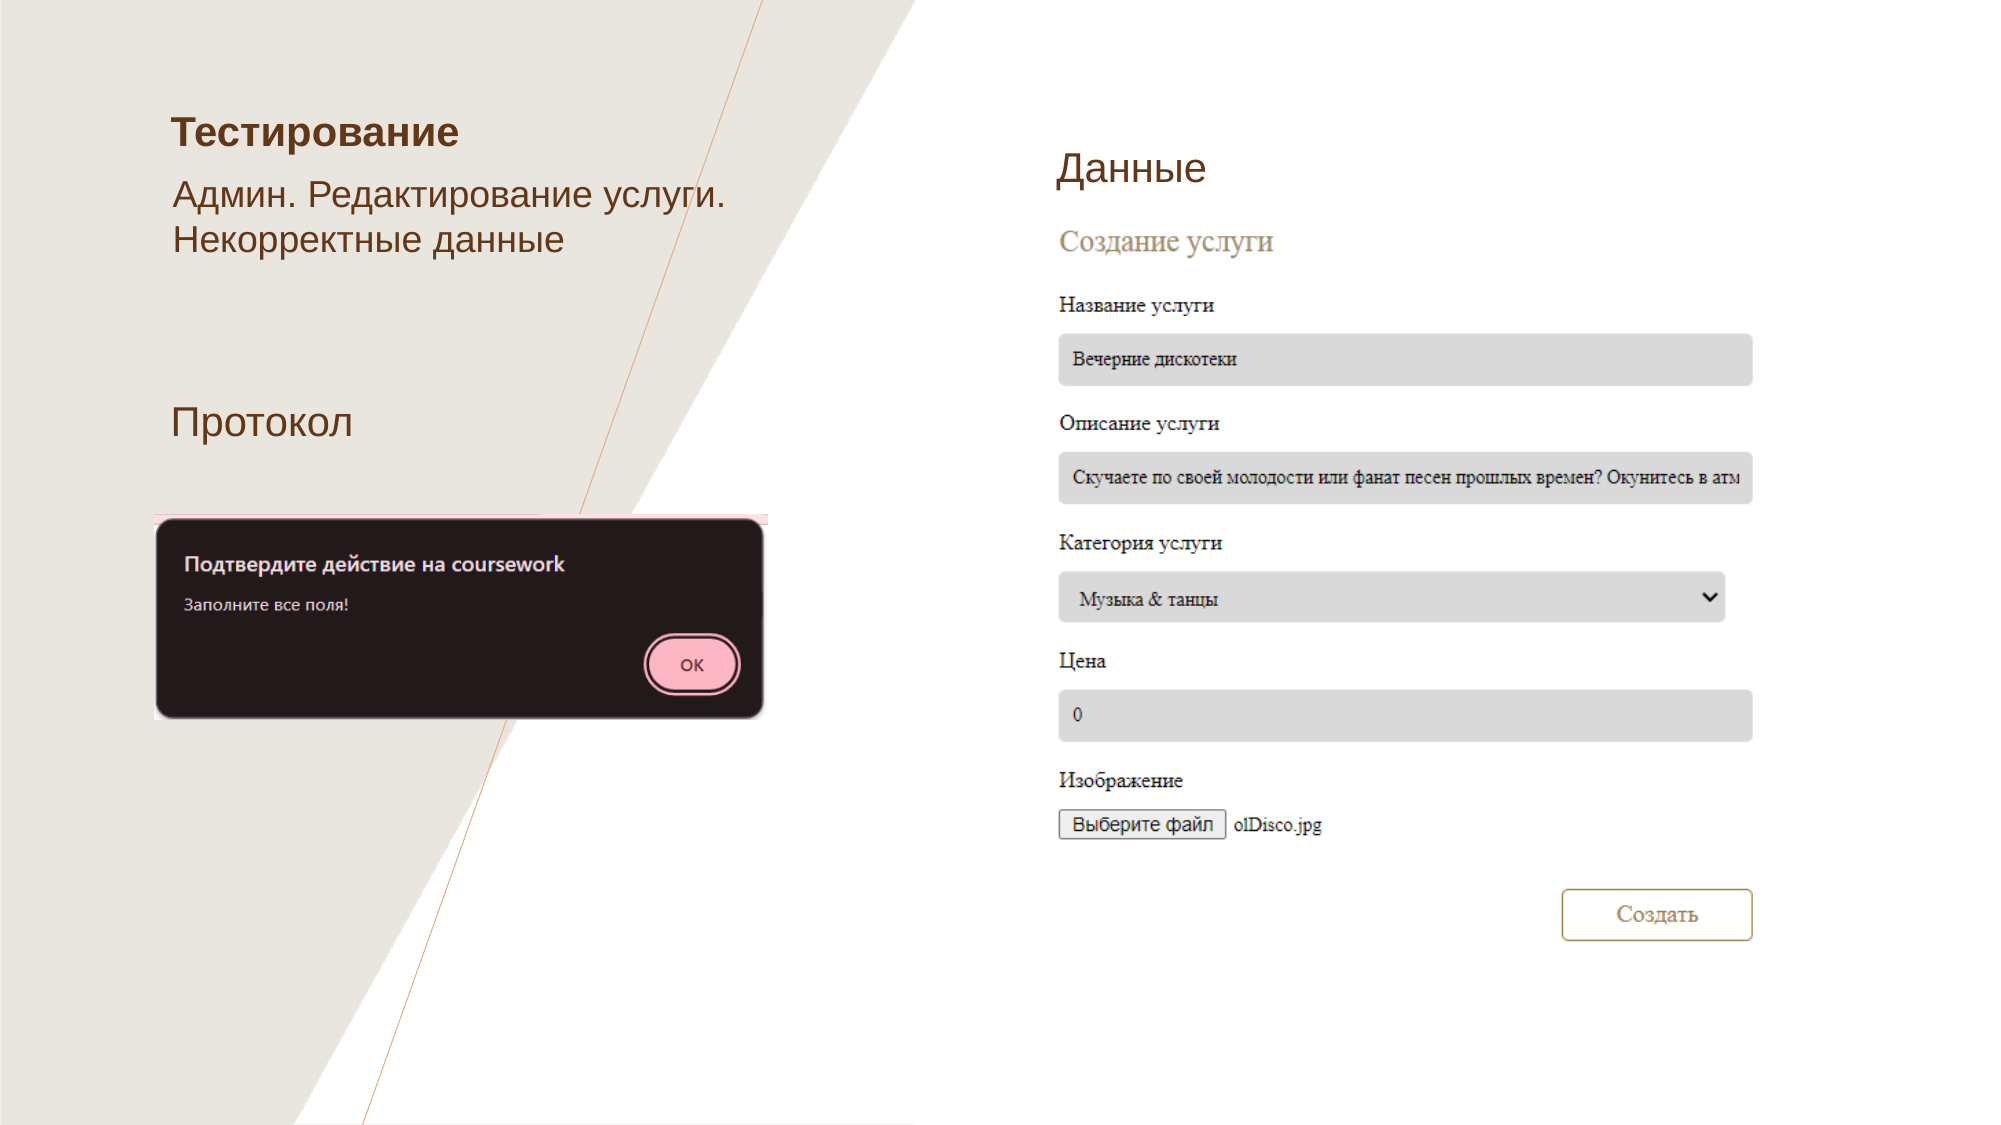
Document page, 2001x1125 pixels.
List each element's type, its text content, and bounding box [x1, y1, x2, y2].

picture [1041, 213, 1775, 955]
text_box Тестирование [155, 97, 475, 163]
text_box Протокол [155, 387, 369, 453]
text_box Админ. Редактирование услуги. Некорректные данные [157, 162, 753, 268]
text_box Данные [1041, 133, 1223, 198]
picture [0, 0, 916, 1125]
